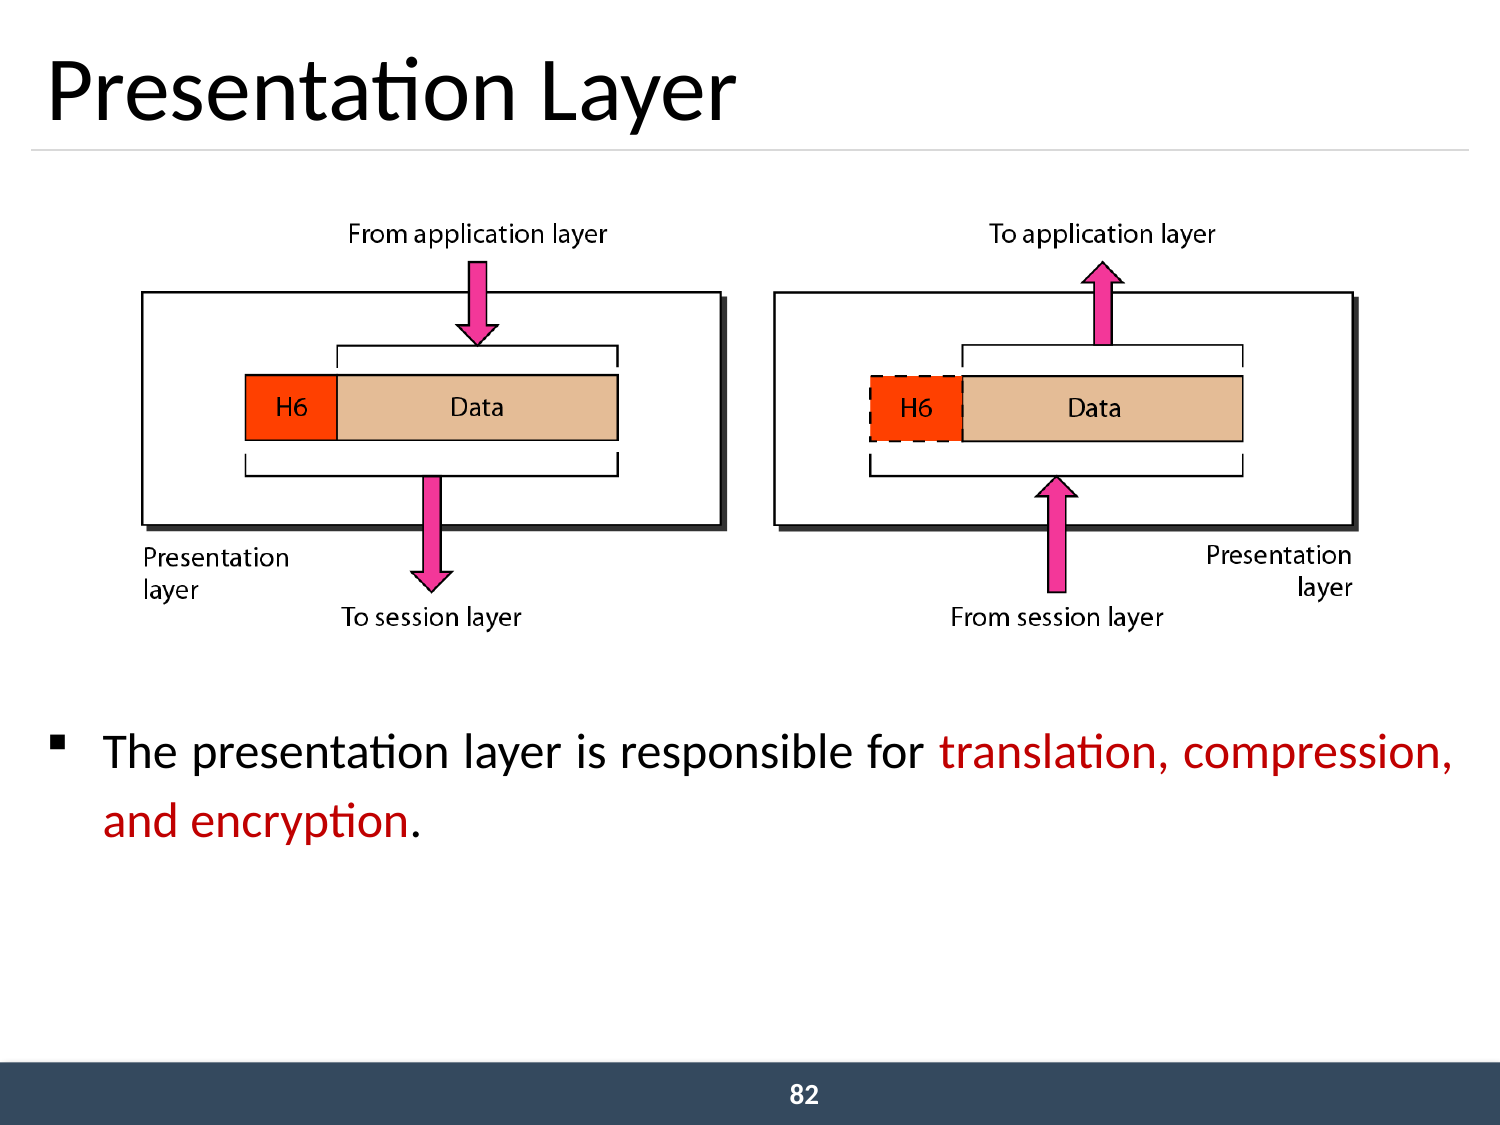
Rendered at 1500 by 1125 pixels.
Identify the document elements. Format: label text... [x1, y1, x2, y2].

title Presentation Layer [31, 17, 1469, 150]
list The presentation layer is responsible for translation, compression, and encryption. [31, 162, 1469, 1038]
picture [141, 218, 1359, 633]
